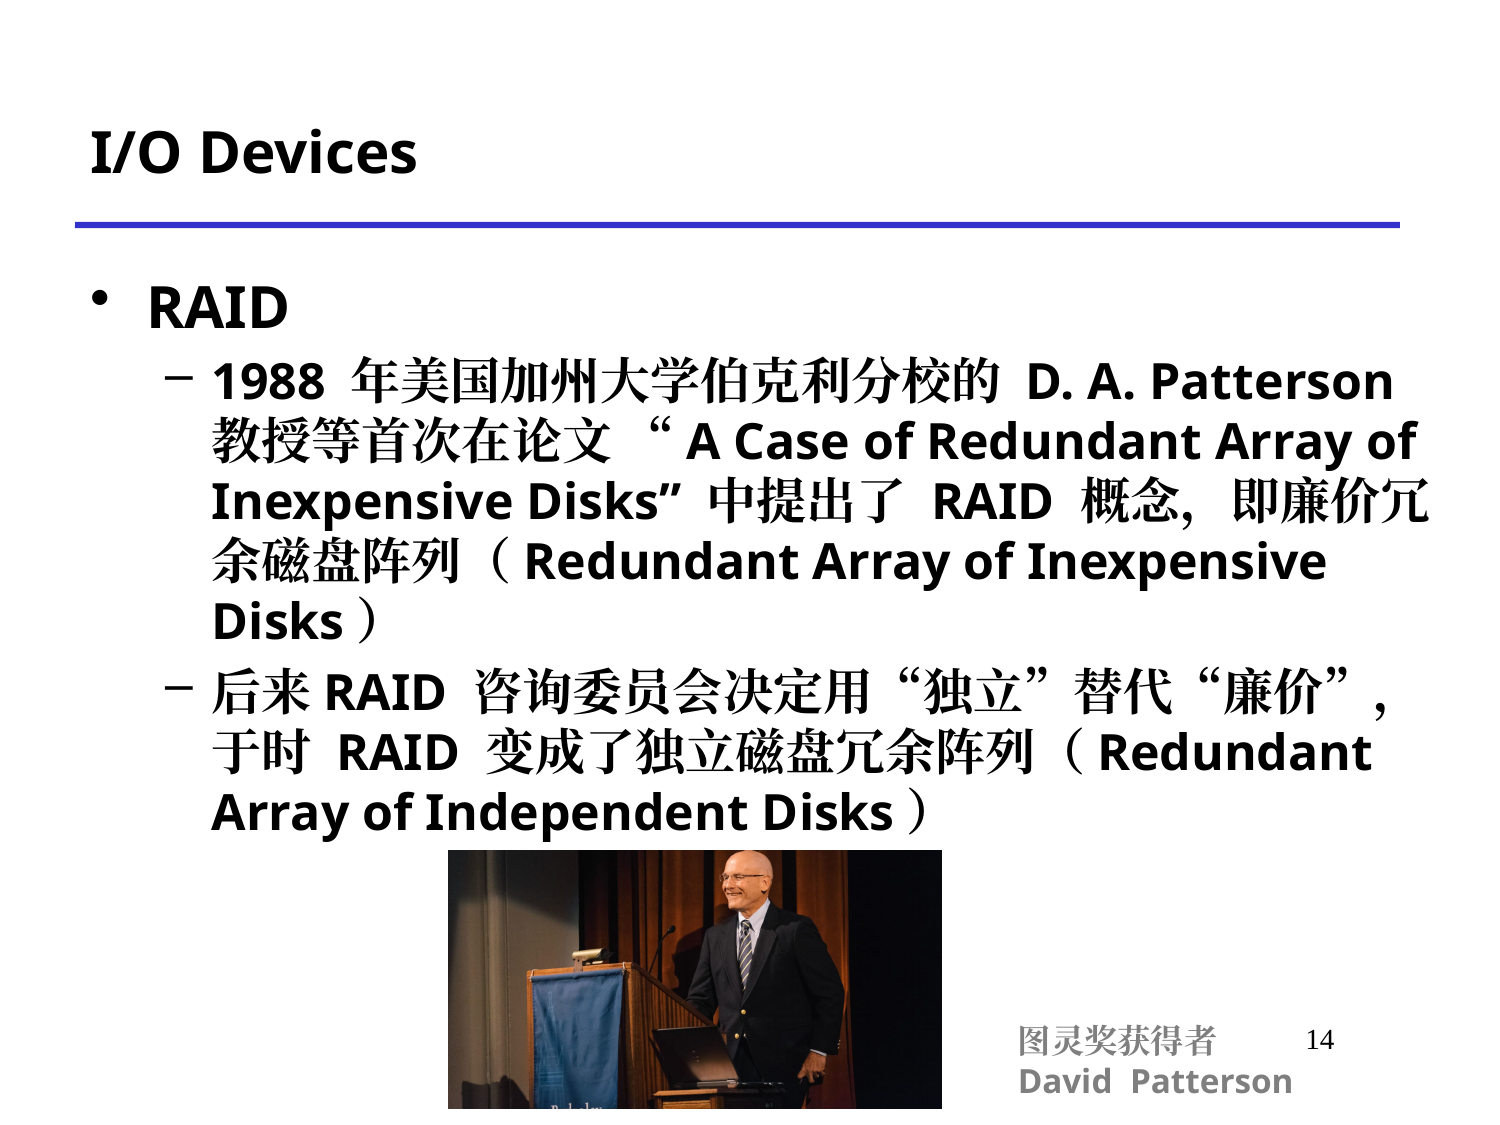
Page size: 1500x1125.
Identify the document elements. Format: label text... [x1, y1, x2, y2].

picture [447, 850, 942, 1109]
list RAID 1988 年美国加州大学伯克利分校的 D. A. Patterson教授等首次在论文 “A Case of Redundant Array of Inexpensive Disks” 中提出了 RAID 概念，即廉价冗余磁盘阵列（Redundant Array of Inexpensive Disks） 后来RAID 咨询委员会决定用“独立”替代“廉价”，于时 RAID 变成了独立磁盘冗余阵列（Redundant Array of Independent Disks） [75, 262, 1463, 988]
title I/O Devices [75, 75, 1400, 225]
text_box 图灵奖获得者 David Patterson [1002, 1012, 1316, 1108]
slide_number * [1316, 1012, 1350, 1088]
